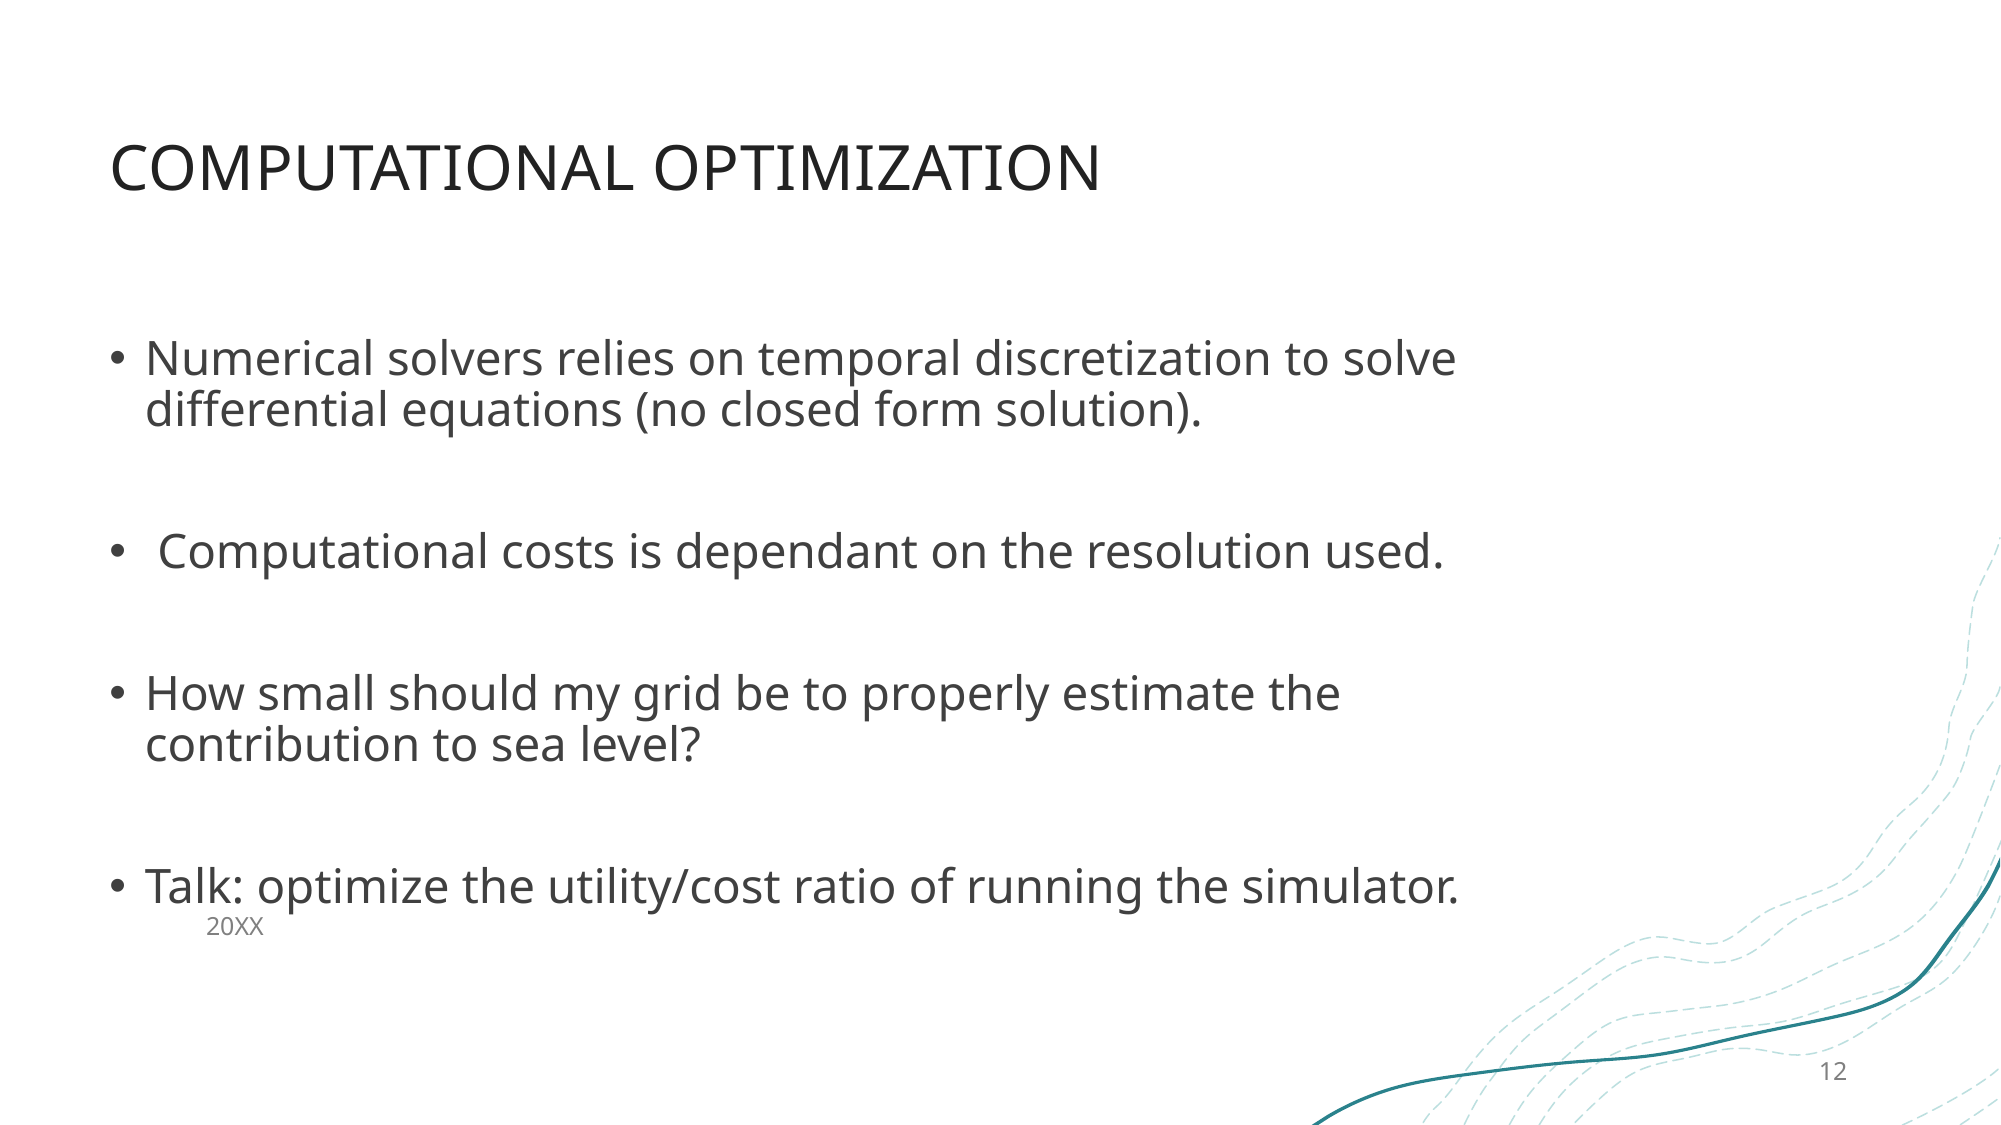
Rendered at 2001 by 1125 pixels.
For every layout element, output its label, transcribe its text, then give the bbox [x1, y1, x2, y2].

text_box Numerical solvers relies on temporal discretization to solve differential equations (no closed form solution). Computational costs is dependant on the resolution used. How small should my grid be to properly estimate the contribution to sea level? Talk: optimize the utility/cost ratio of running the simulator. [94, 249, 1638, 925]
slide_number 12 [1412, 1042, 1863, 1103]
slide_number 20XX [190, 925, 641, 955]
title Computational optimization [94, 61, 1465, 249]
